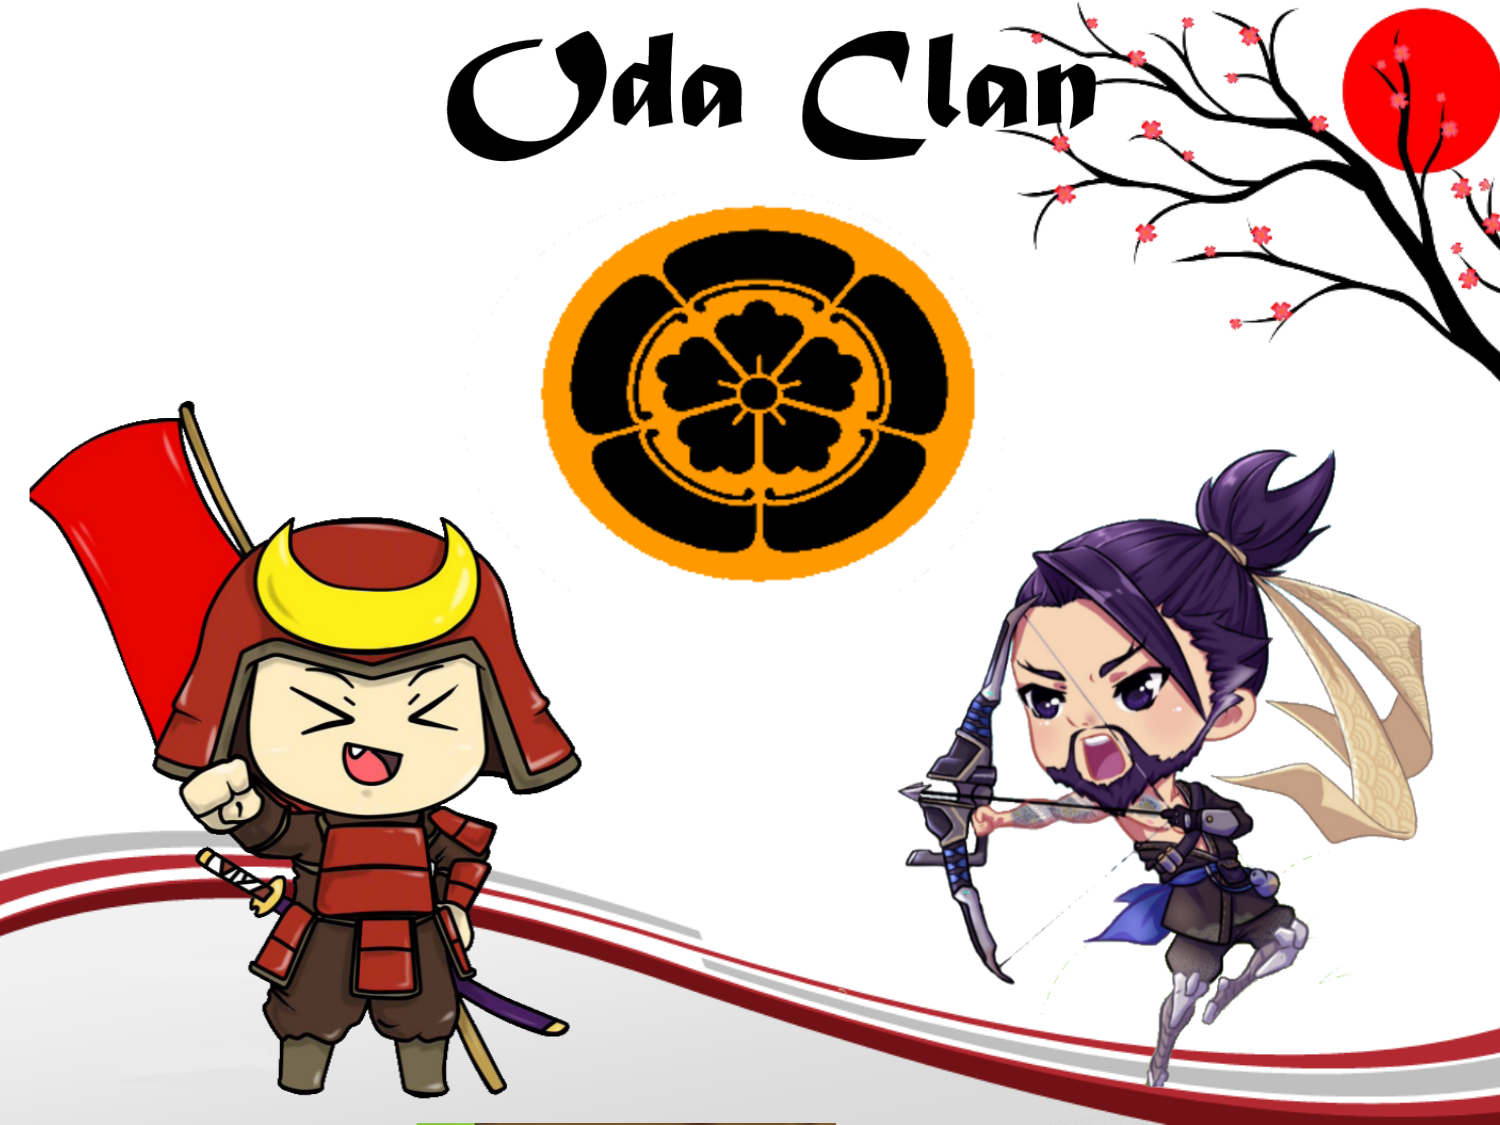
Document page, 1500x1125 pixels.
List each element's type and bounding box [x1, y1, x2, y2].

list [1494, 0, 1500, 1125]
list [0, 0, 5, 1125]
picture [7, 0, 1493, 1125]
